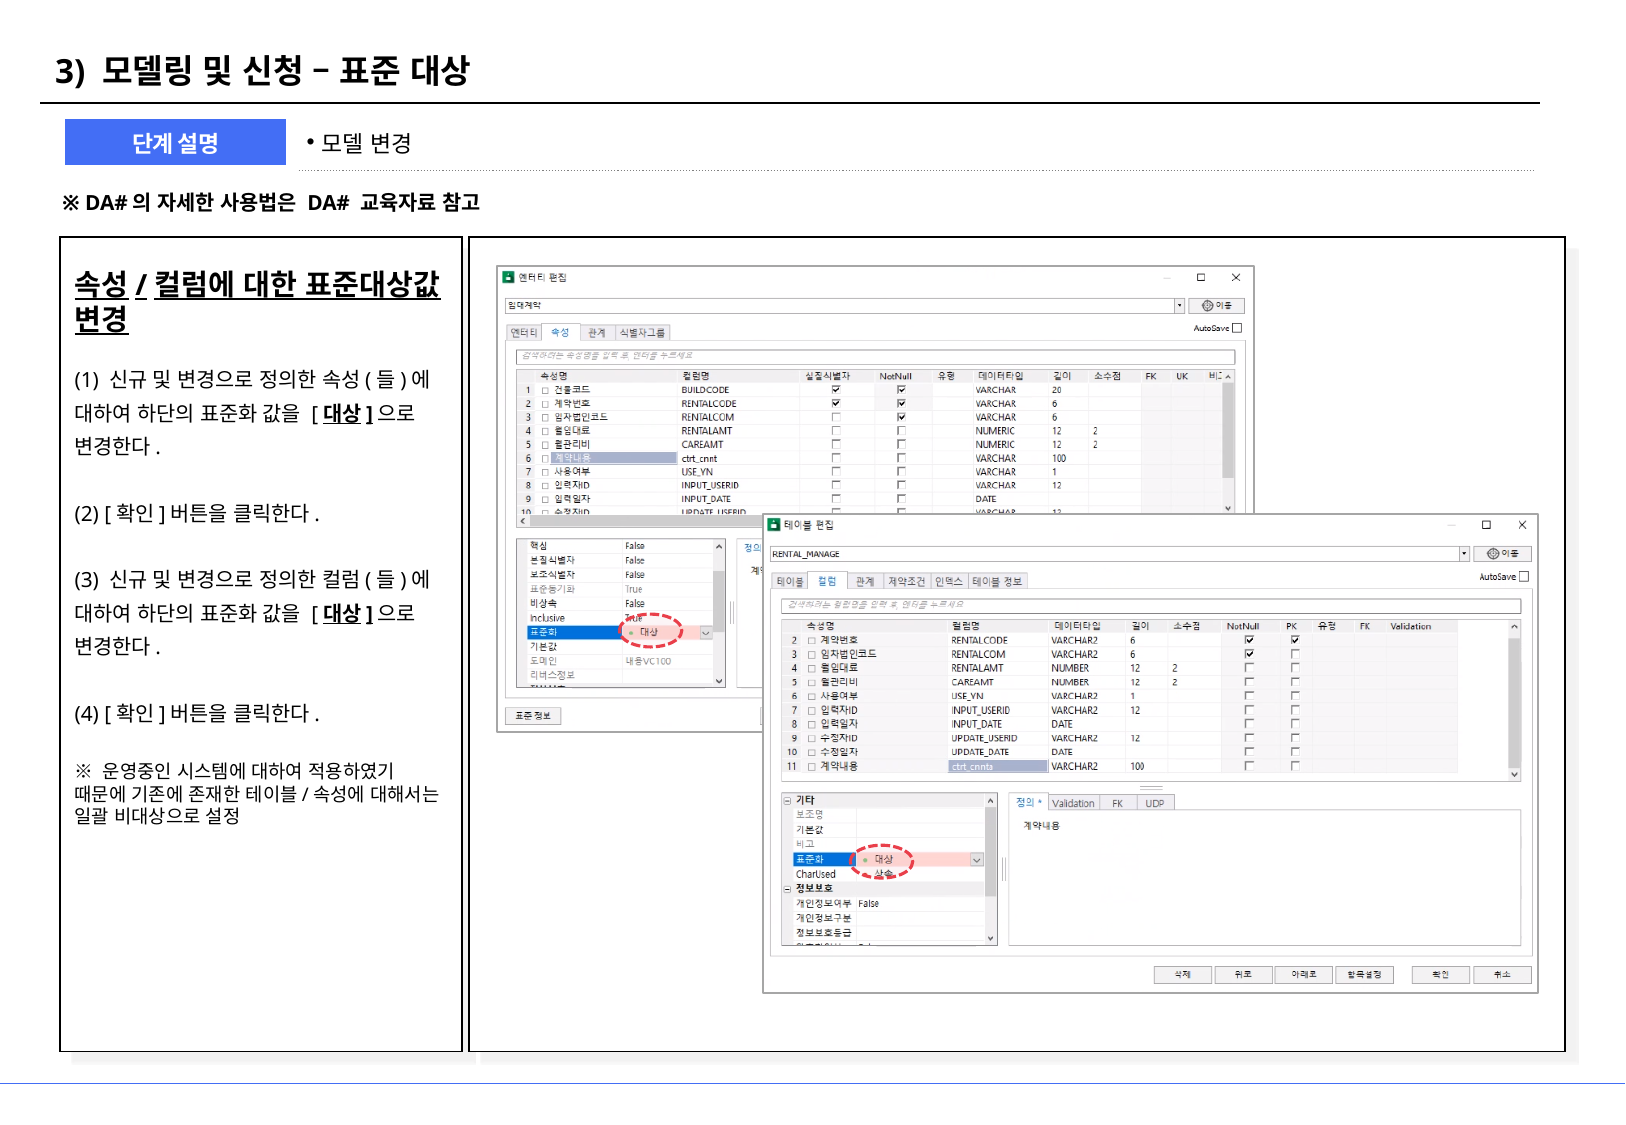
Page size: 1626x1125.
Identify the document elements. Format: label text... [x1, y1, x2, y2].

picture [497, 267, 1538, 992]
table_header 모델 변경 [297, 114, 1536, 171]
text_box 3) 모델링 및 신청 – 표준 대상 [40, 46, 1548, 107]
table_header 단계 설명 [65, 119, 286, 165]
text_box [469, 236, 1566, 1052]
text_box ※ DA#의 자세한 사용법은 DA# 교육자료 참고 [47, 181, 861, 222]
text_box 속성/컬럼에 대한 표준대상값 변경 (1) 신규 및 변경으로 정의한 속성(들)에 대하여 하단의 표준화 값을 [대상]으로 변경한다. (2) [확인]버튼을 클릭한다. (3) 신규 및 변경으로 정의한 컬럼(들)에 대하여 하단의 표준화 값을 [대상]으로 변경한다. (4) [확인]버튼을 클릭한다. ※ 운영중인 시스템에 대하여 적용하였기 때문에 기존에 존재한 테이블/속성에 대해서는 일괄 비대상으로 설정 [59, 236, 463, 1052]
